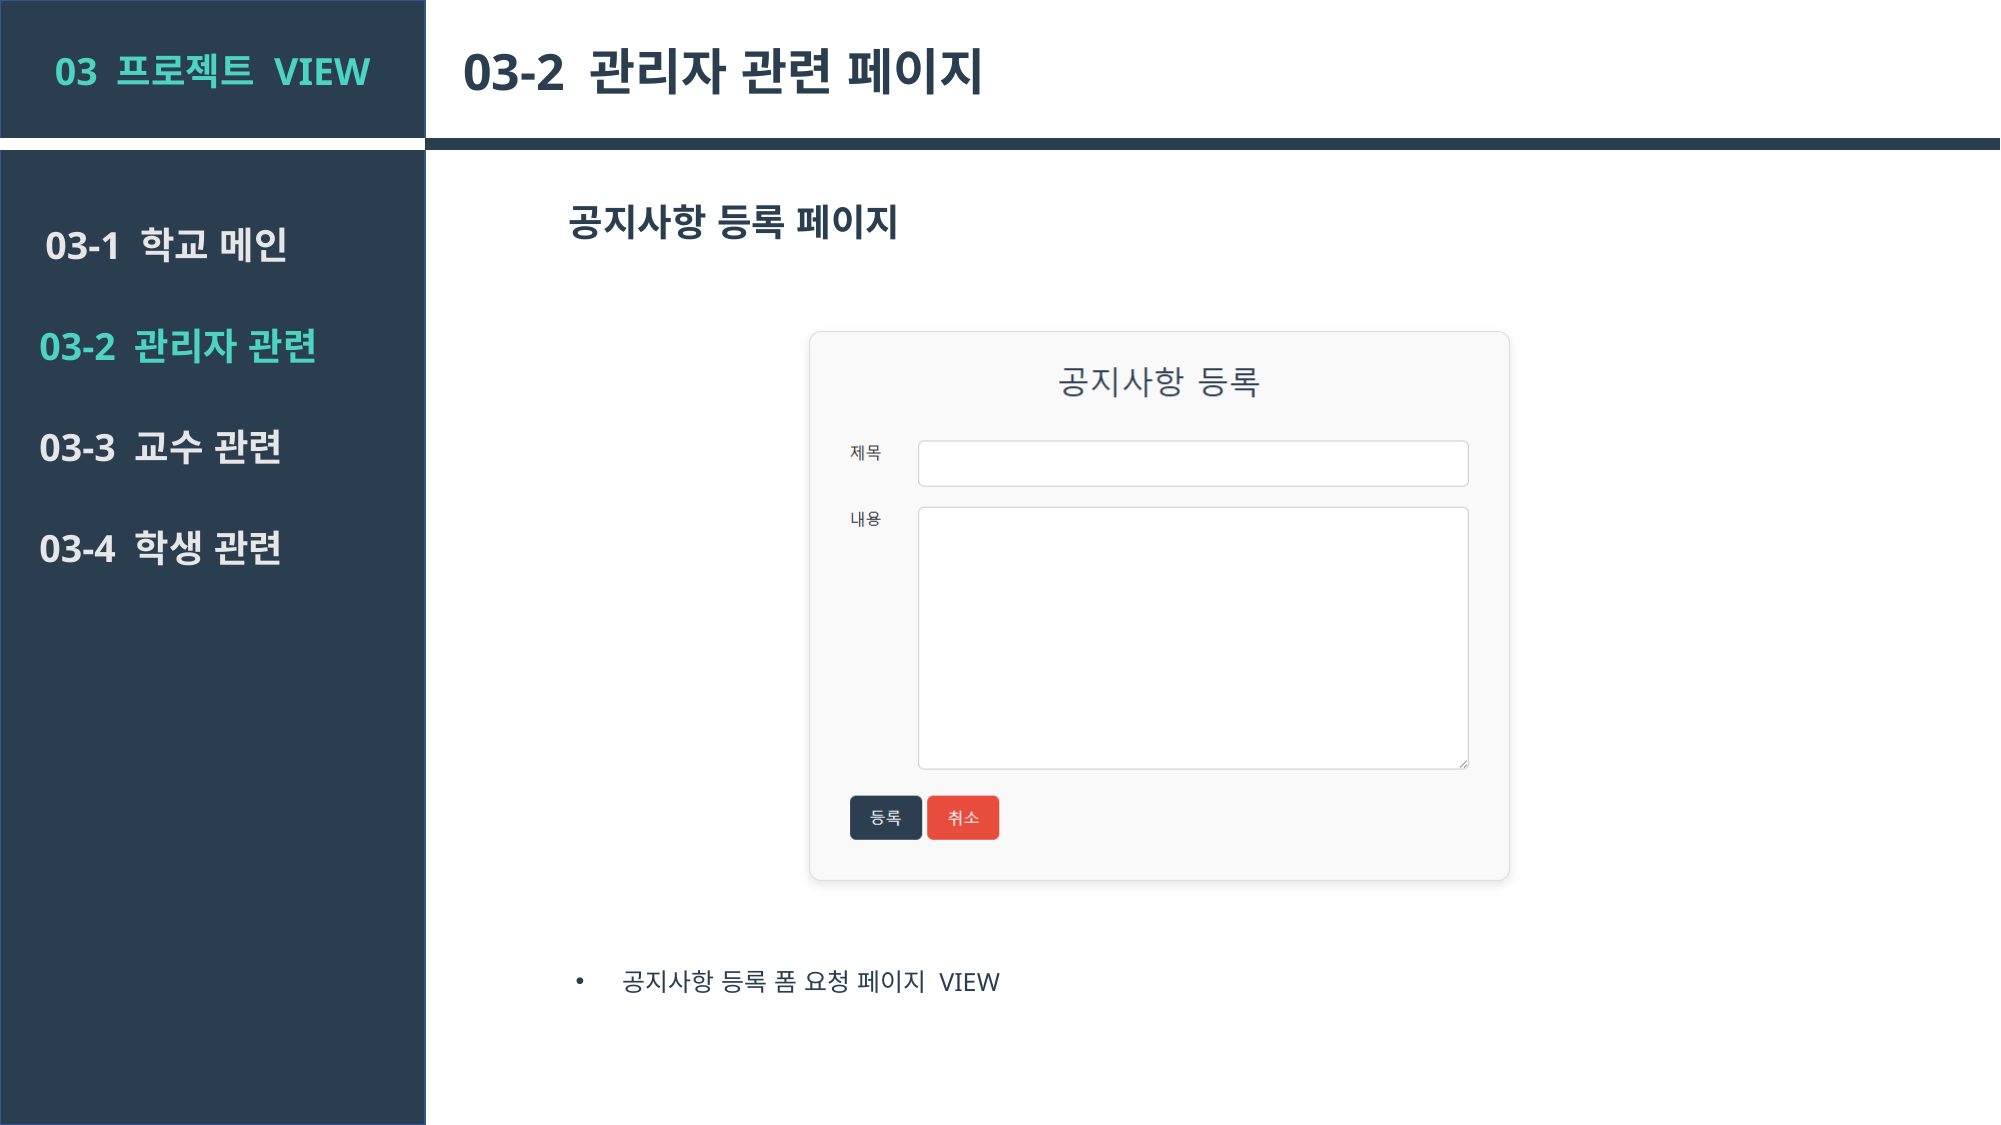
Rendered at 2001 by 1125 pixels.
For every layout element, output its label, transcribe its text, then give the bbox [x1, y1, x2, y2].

text_box 공지사항 등록 페이지 [554, 191, 1761, 252]
text_box 03-1 학교 메인 [30, 214, 395, 275]
text_box [0, 0, 426, 138]
text_box 03-2 관리자 관련 페이지 [448, 32, 1964, 108]
text_box 03 프로젝트 VIEW [36, 40, 389, 101]
picture [778, 287, 1537, 906]
text_box [0, 150, 426, 1125]
text_box 03-2 관리자 관련 [24, 315, 389, 376]
text_box 03-4 학생 관련 [24, 517, 389, 578]
text_box 03-3 교수 관련 [24, 416, 389, 477]
text_box 공지사항 등록 폼 요청 페이지 VIEW [560, 958, 1865, 1004]
